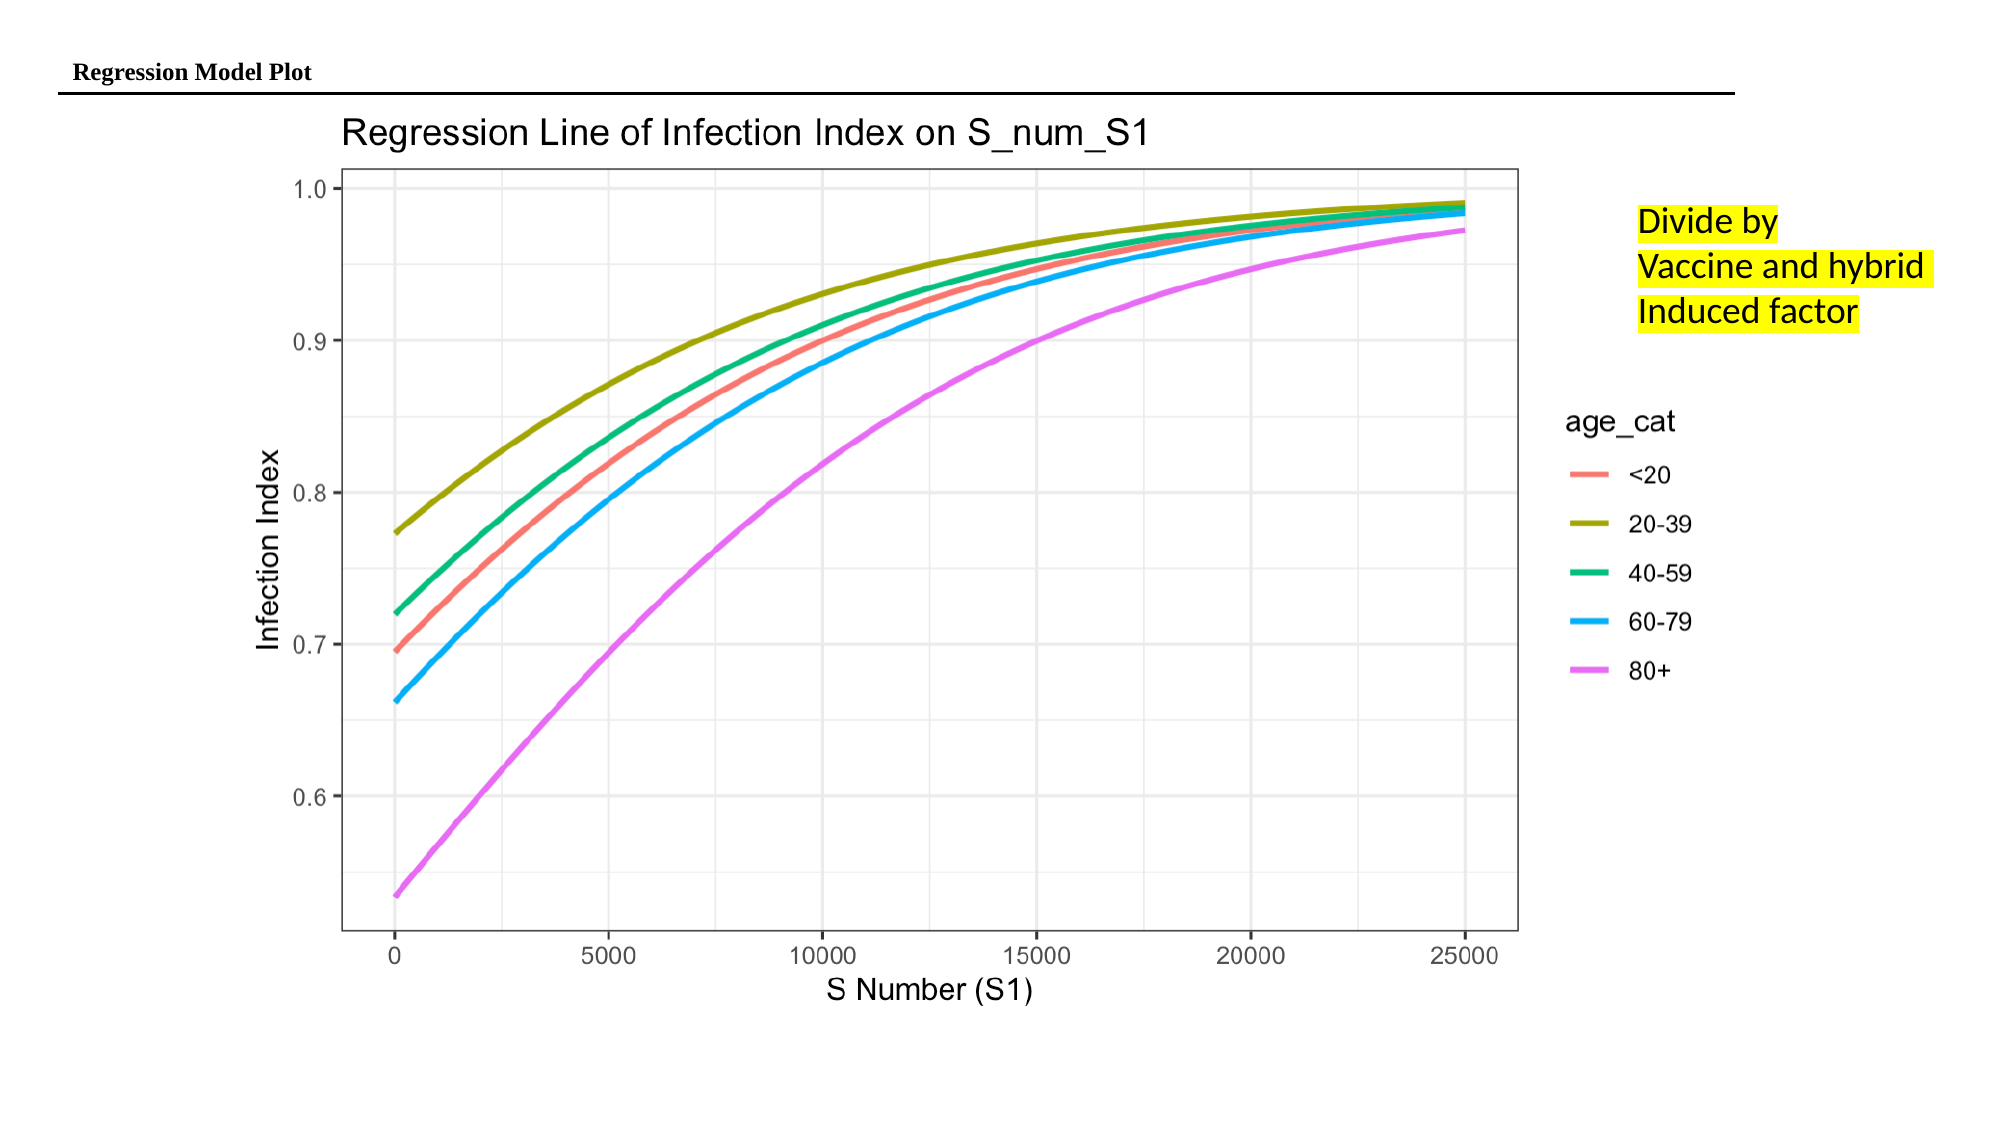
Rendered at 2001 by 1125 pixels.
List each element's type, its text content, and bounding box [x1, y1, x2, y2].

text_box Regression Model Plot [57, 48, 1529, 92]
picture [244, 99, 1756, 1032]
text_box Divide by Vaccine and hybrid Induced factor [1756, 188, 1949, 339]
